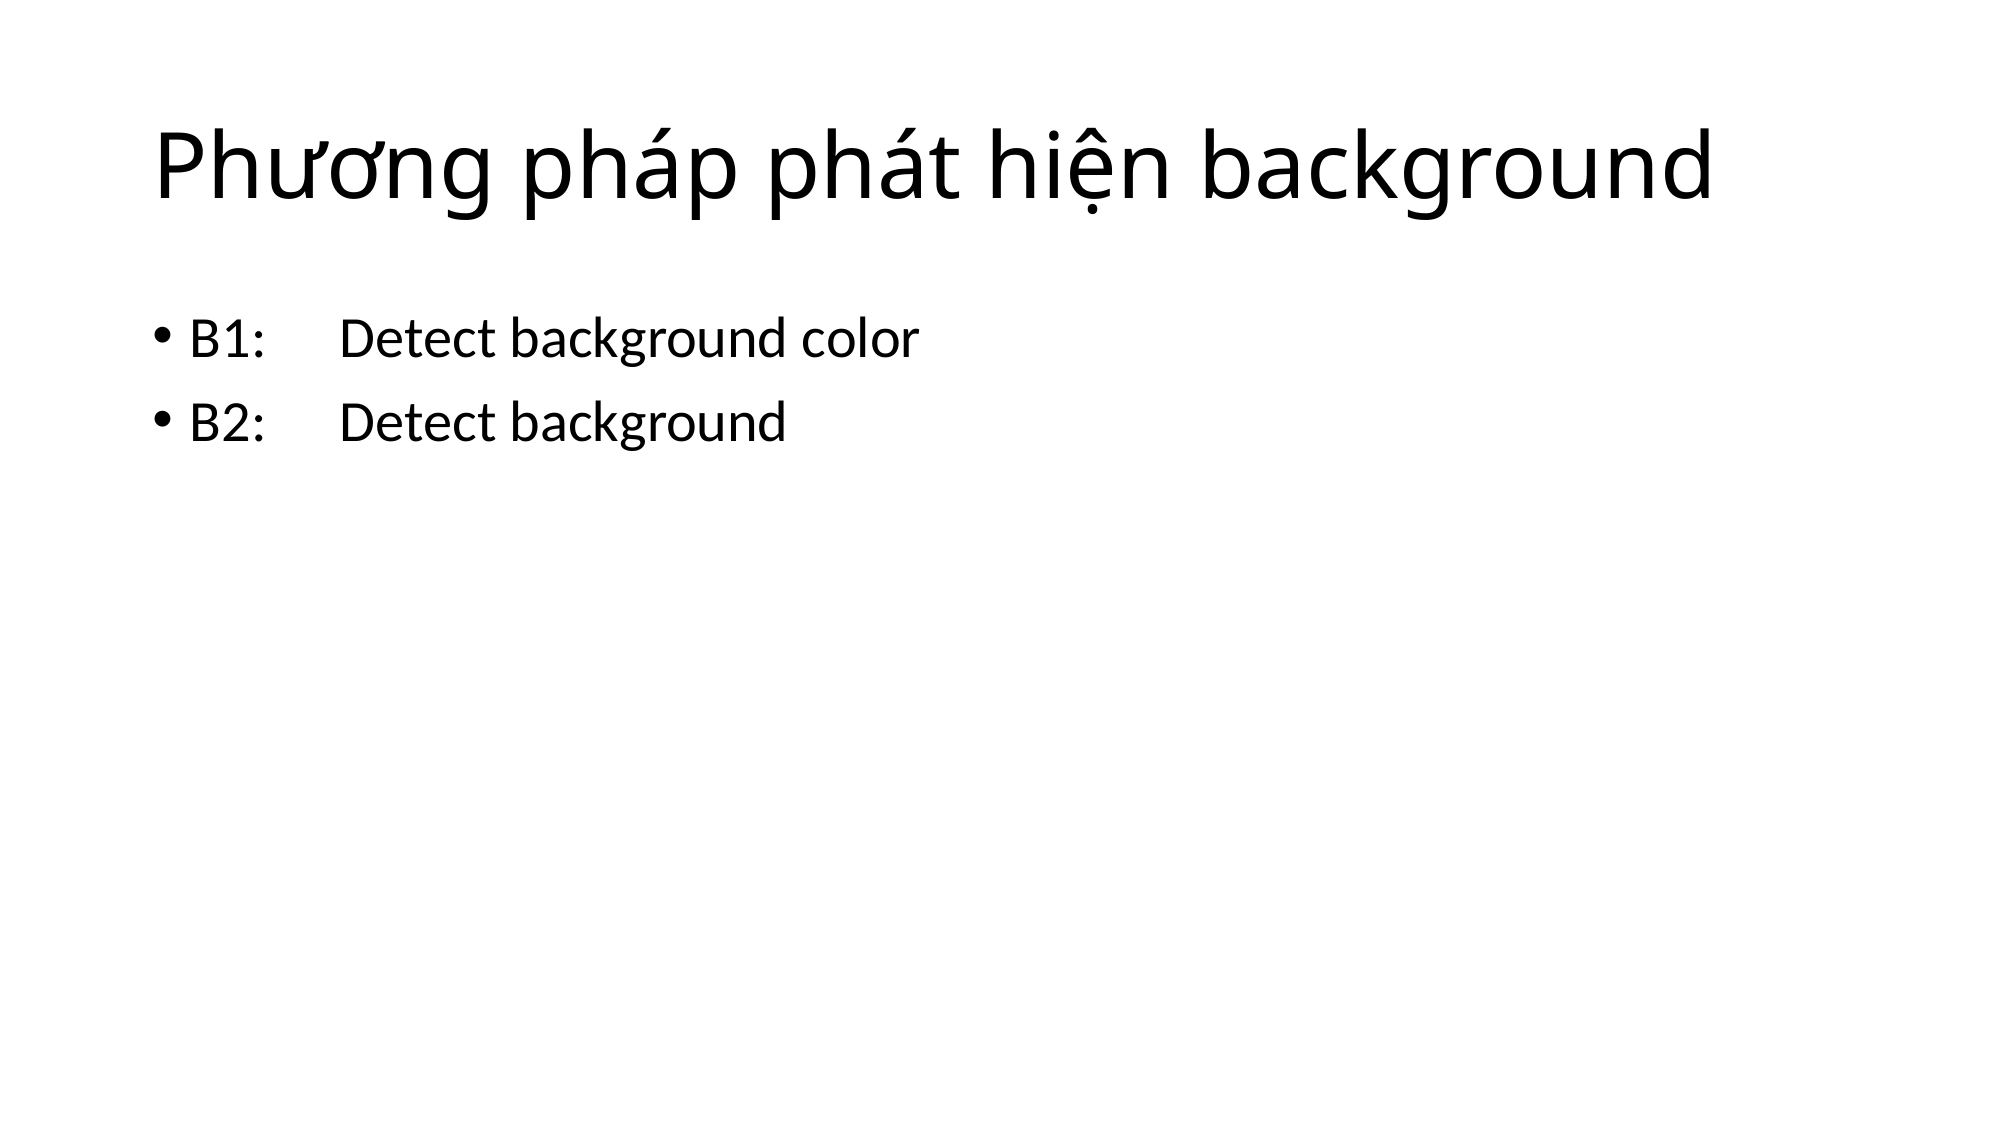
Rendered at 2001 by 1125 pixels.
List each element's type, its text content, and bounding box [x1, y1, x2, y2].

title Phương pháp phát hiện background [137, 59, 1863, 278]
list B1: Detect background color B2: Detect background [137, 299, 1863, 1014]
